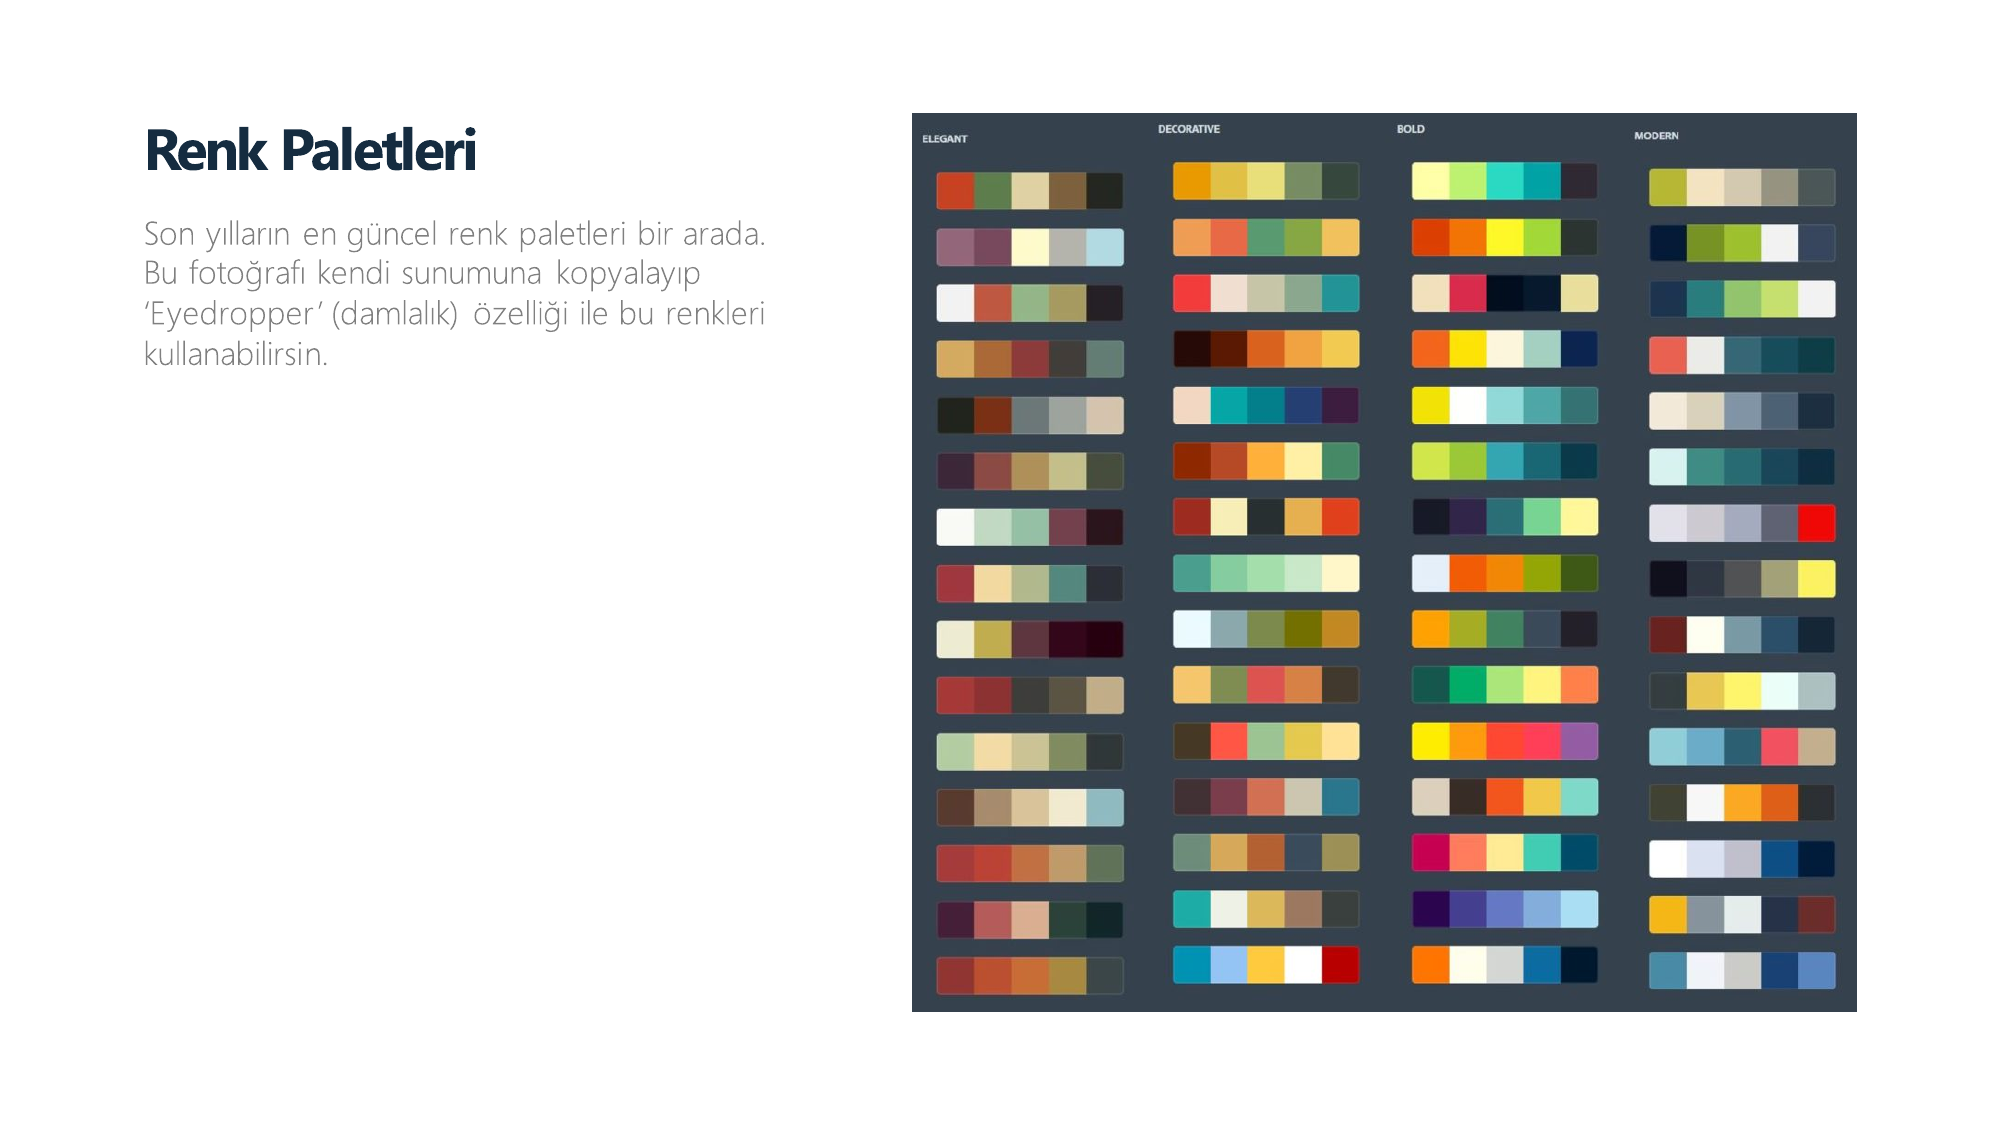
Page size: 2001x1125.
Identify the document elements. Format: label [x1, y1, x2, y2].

picture [912, 113, 1857, 1012]
